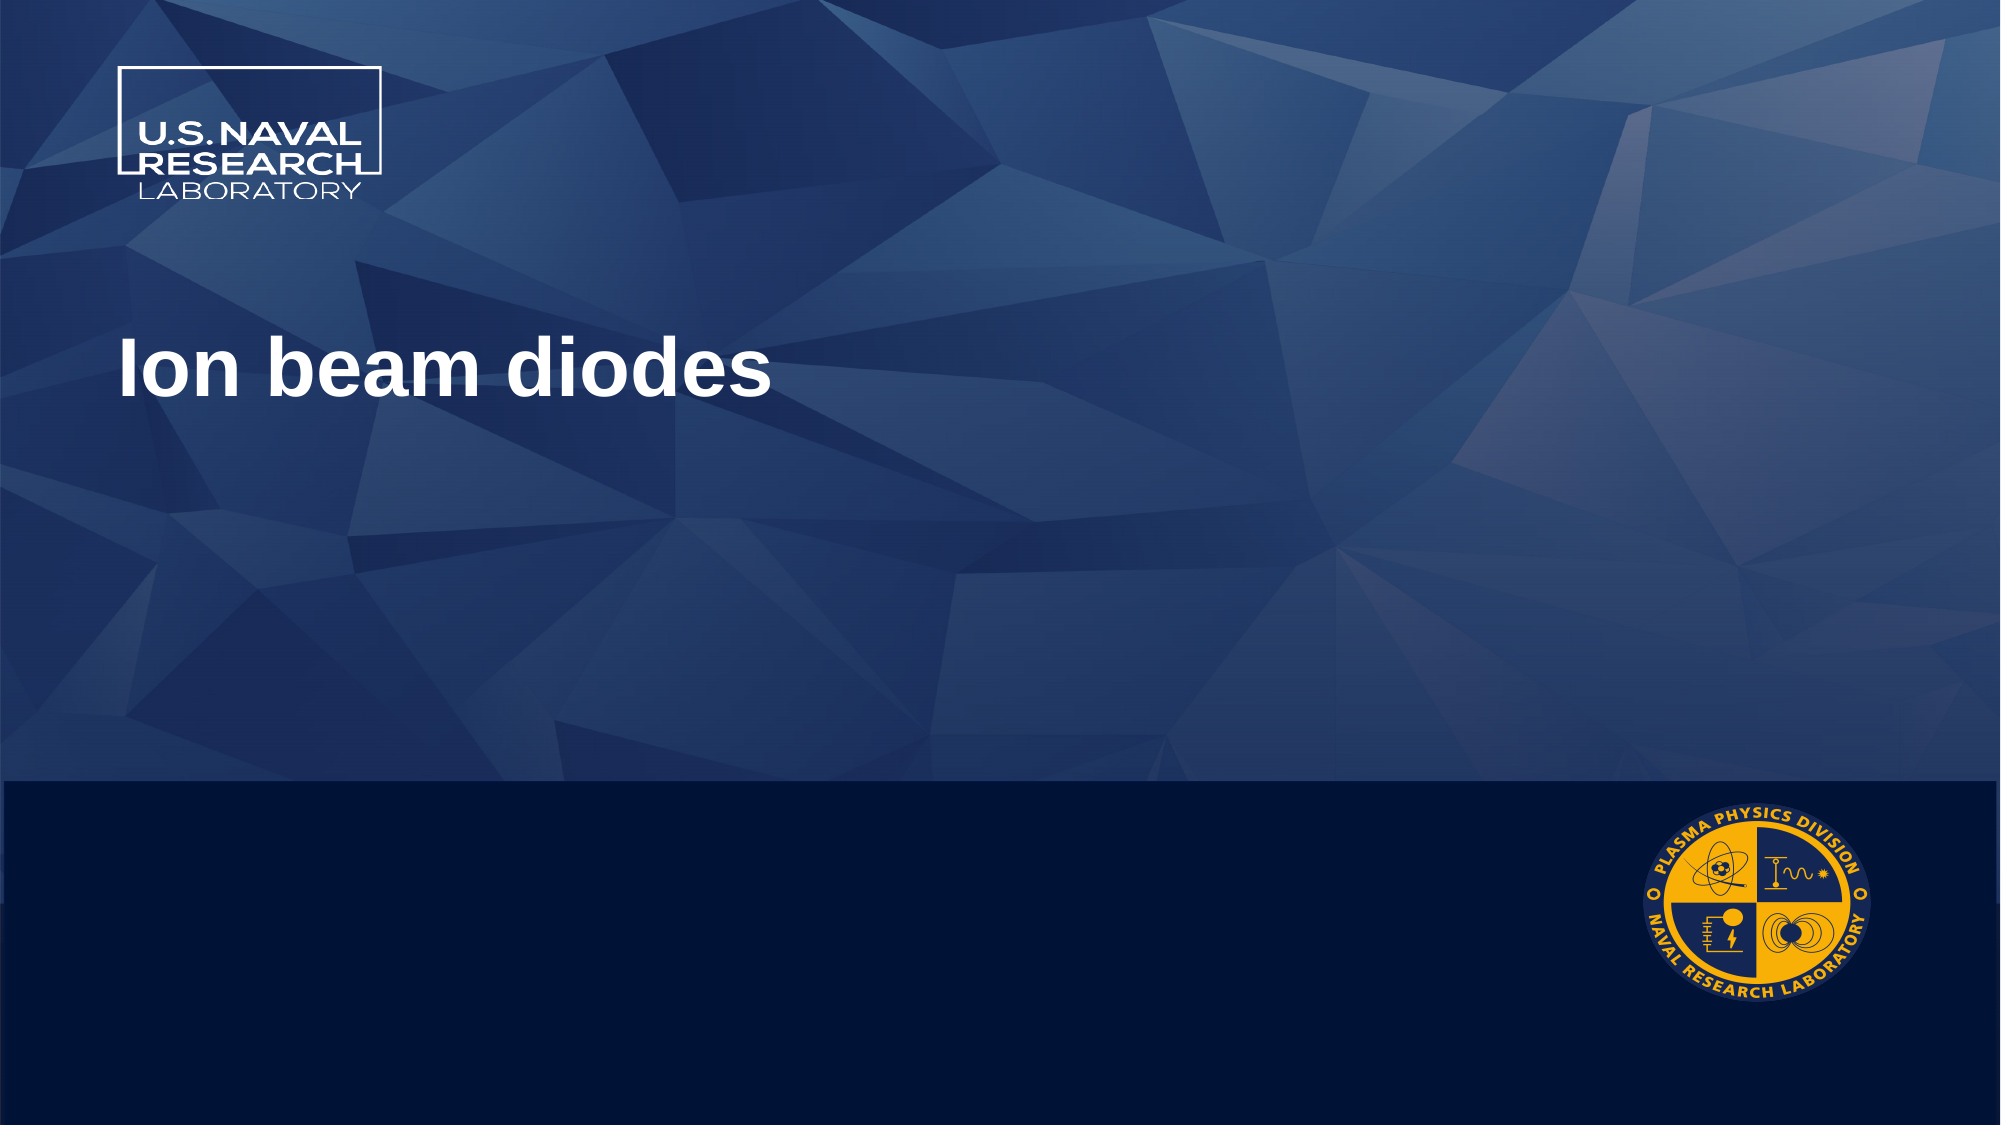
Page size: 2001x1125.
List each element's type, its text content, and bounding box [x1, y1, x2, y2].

title Ion beam diodes [117, 318, 1883, 689]
picture [1643, 803, 1871, 1002]
picture [0, 0, 2001, 1125]
